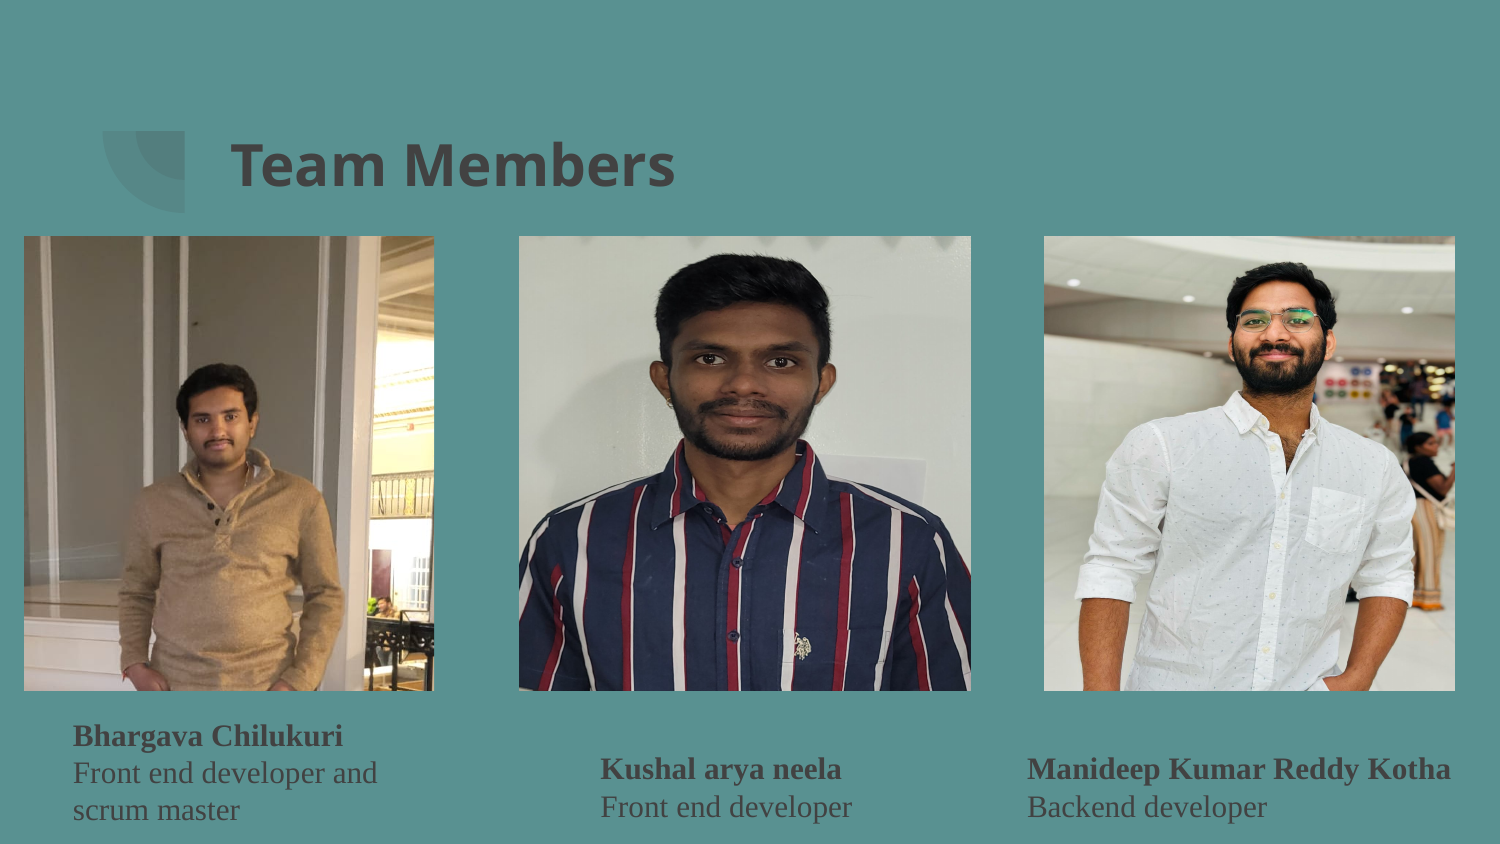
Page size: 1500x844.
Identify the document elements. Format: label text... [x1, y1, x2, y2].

text_box Bhargava Chilukuri Front end developer and scrum master [57, 699, 425, 843]
picture [519, 236, 971, 691]
picture [1044, 236, 1455, 691]
picture [23, 236, 435, 691]
text_box Manideep Kumar Reddy Kotha Backend developer [1012, 733, 1490, 839]
text_box Kushal arya neela Front end developer [585, 733, 880, 844]
title Team Members [215, 109, 1370, 274]
